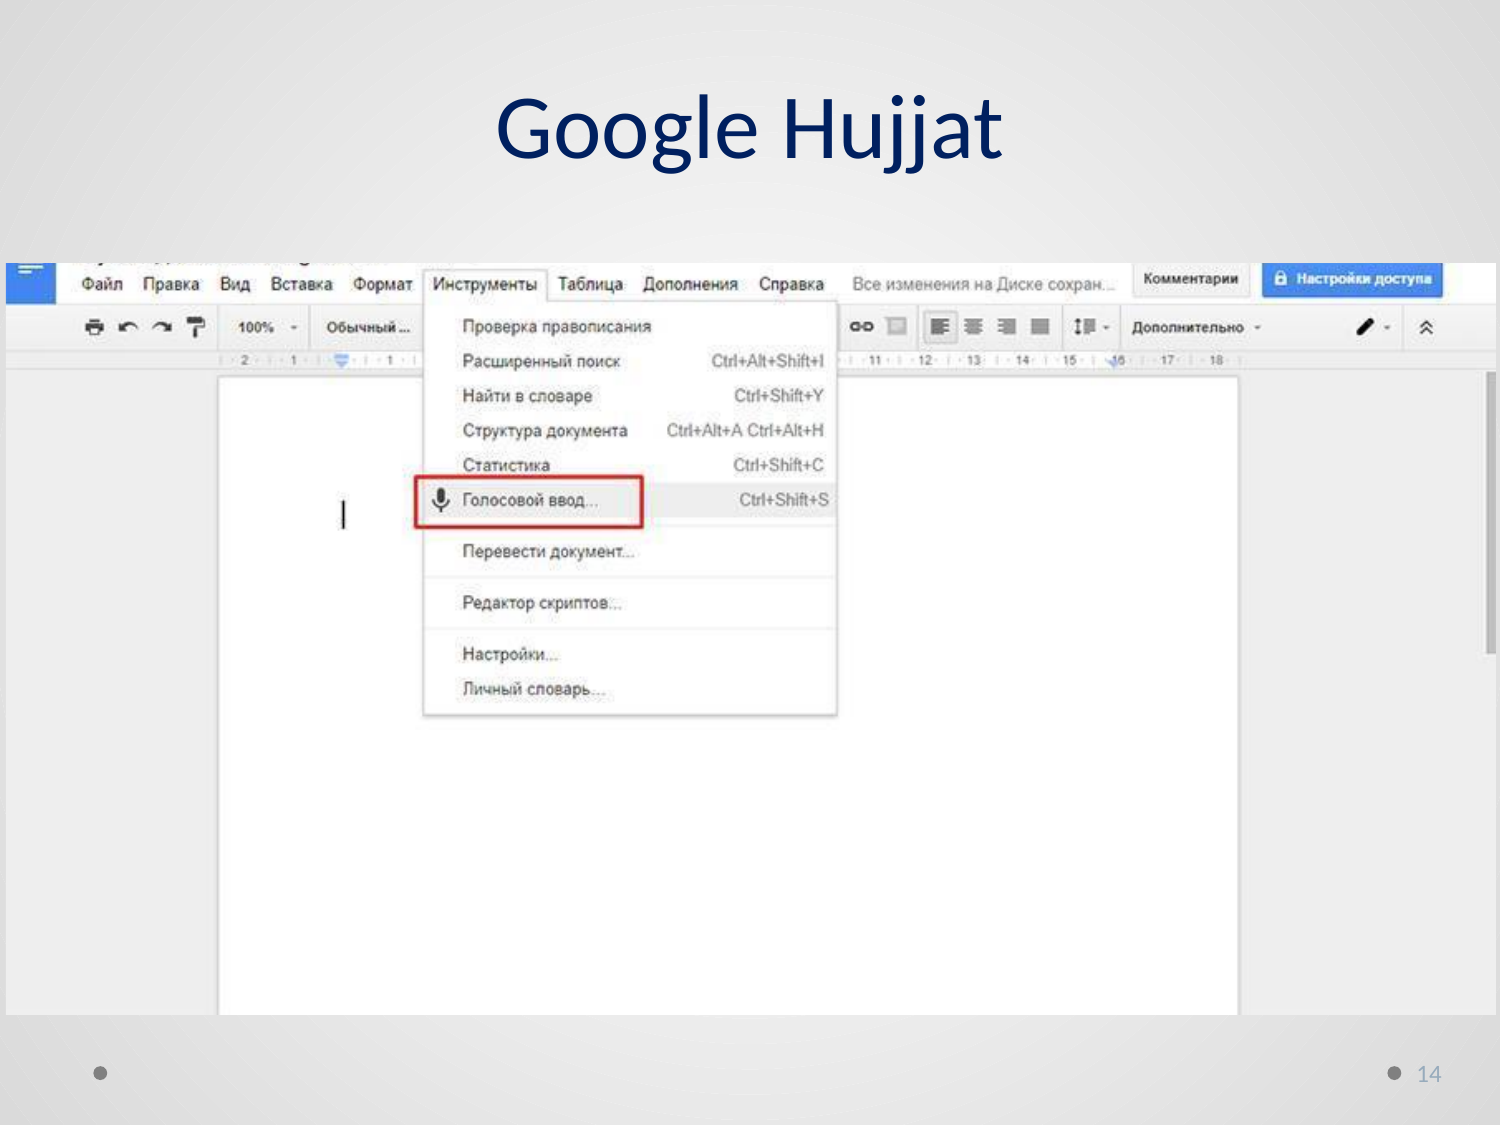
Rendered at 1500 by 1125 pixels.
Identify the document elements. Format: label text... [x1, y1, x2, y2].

title Google Hujjat [186, 66, 1314, 185]
slide_number 14 [1401, 1042, 1494, 1103]
picture [5, 262, 1497, 1016]
